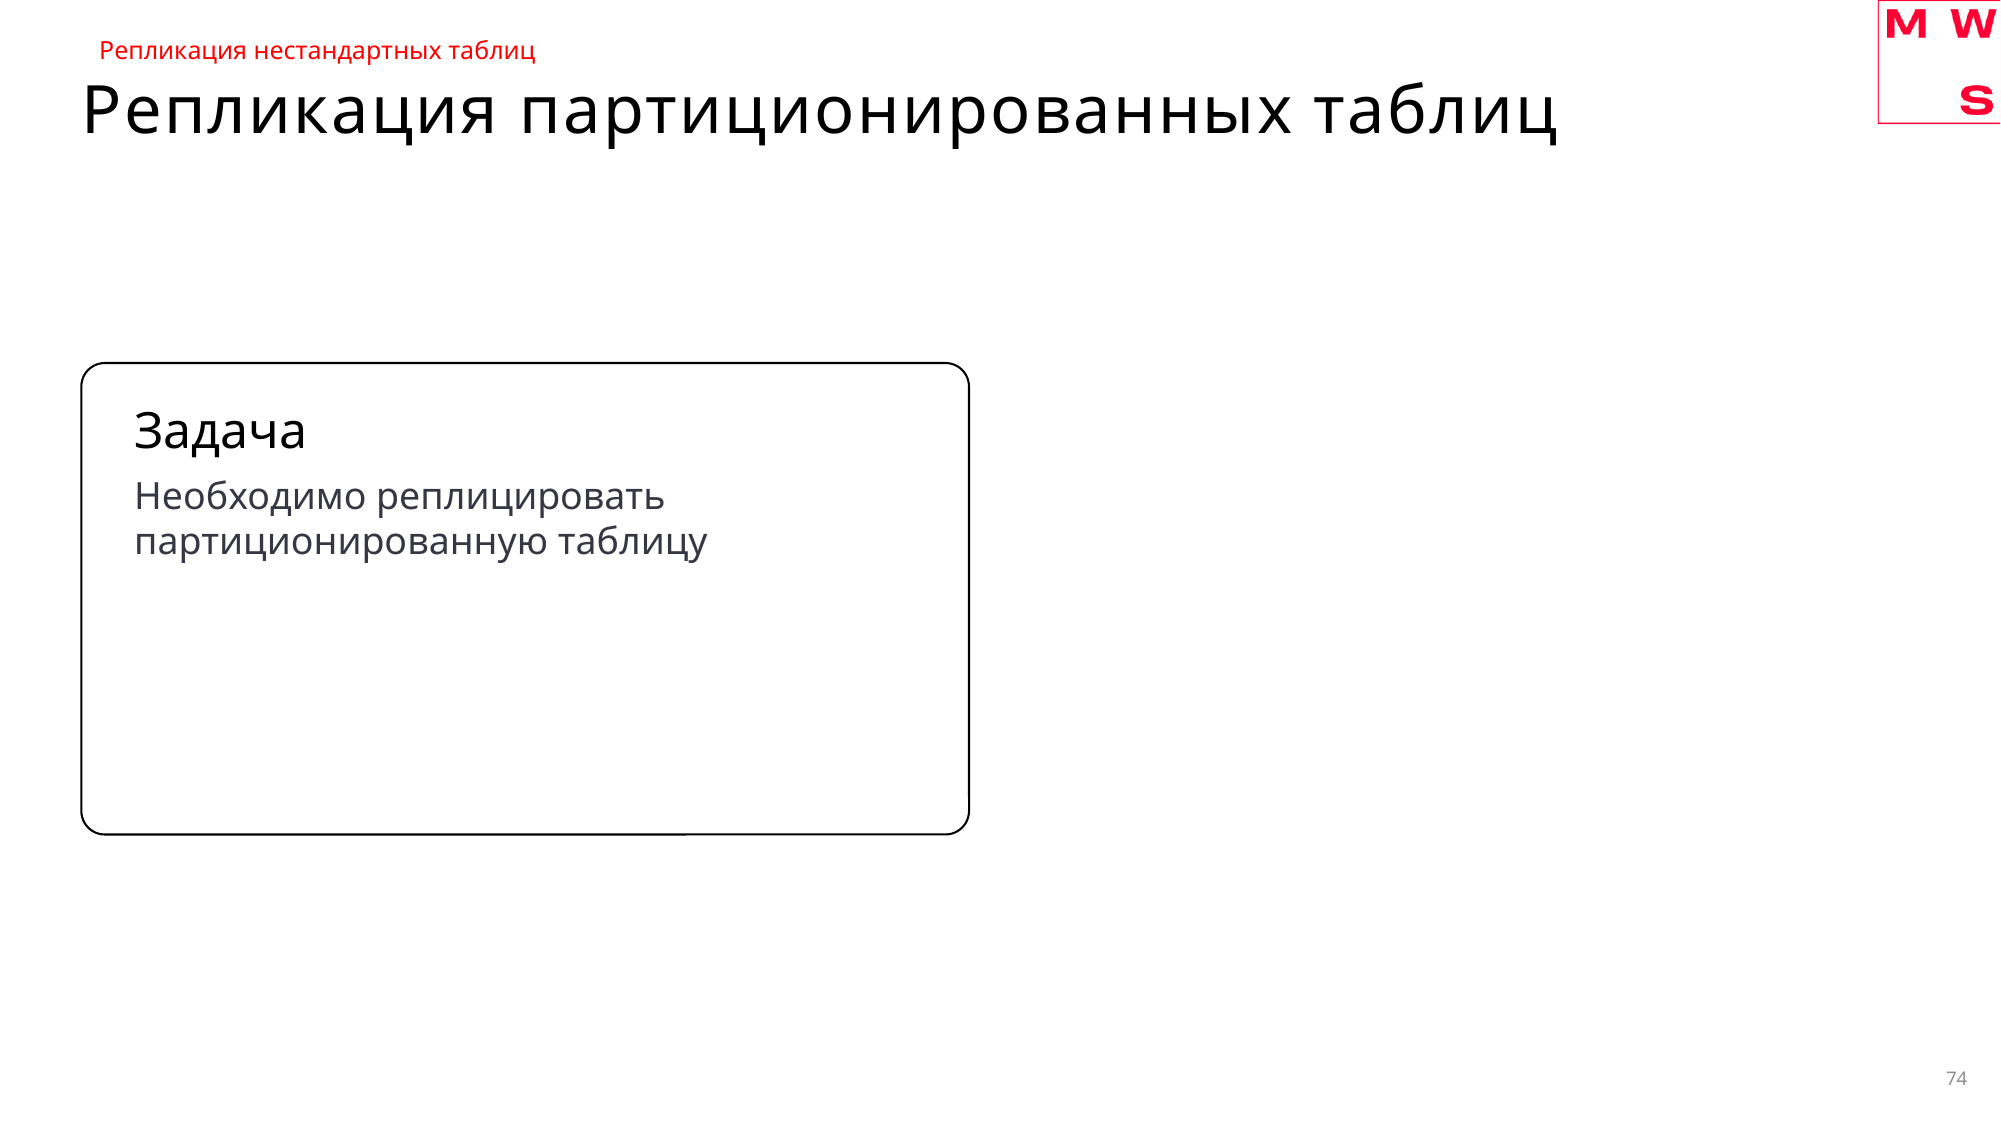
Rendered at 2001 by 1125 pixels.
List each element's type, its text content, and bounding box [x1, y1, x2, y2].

title Репликация партиционированных таблиц [81, 75, 1847, 135]
list Задача [134, 409, 747, 459]
text_box Репликация нестандартных таблиц [83, 26, 1849, 75]
list Необходимо реплицировать партиционированную таблицу [134, 472, 913, 618]
picture [1876, 0, 2001, 125]
text_box [79, 360, 972, 837]
slide_number 74 [1882, 1067, 1968, 1097]
